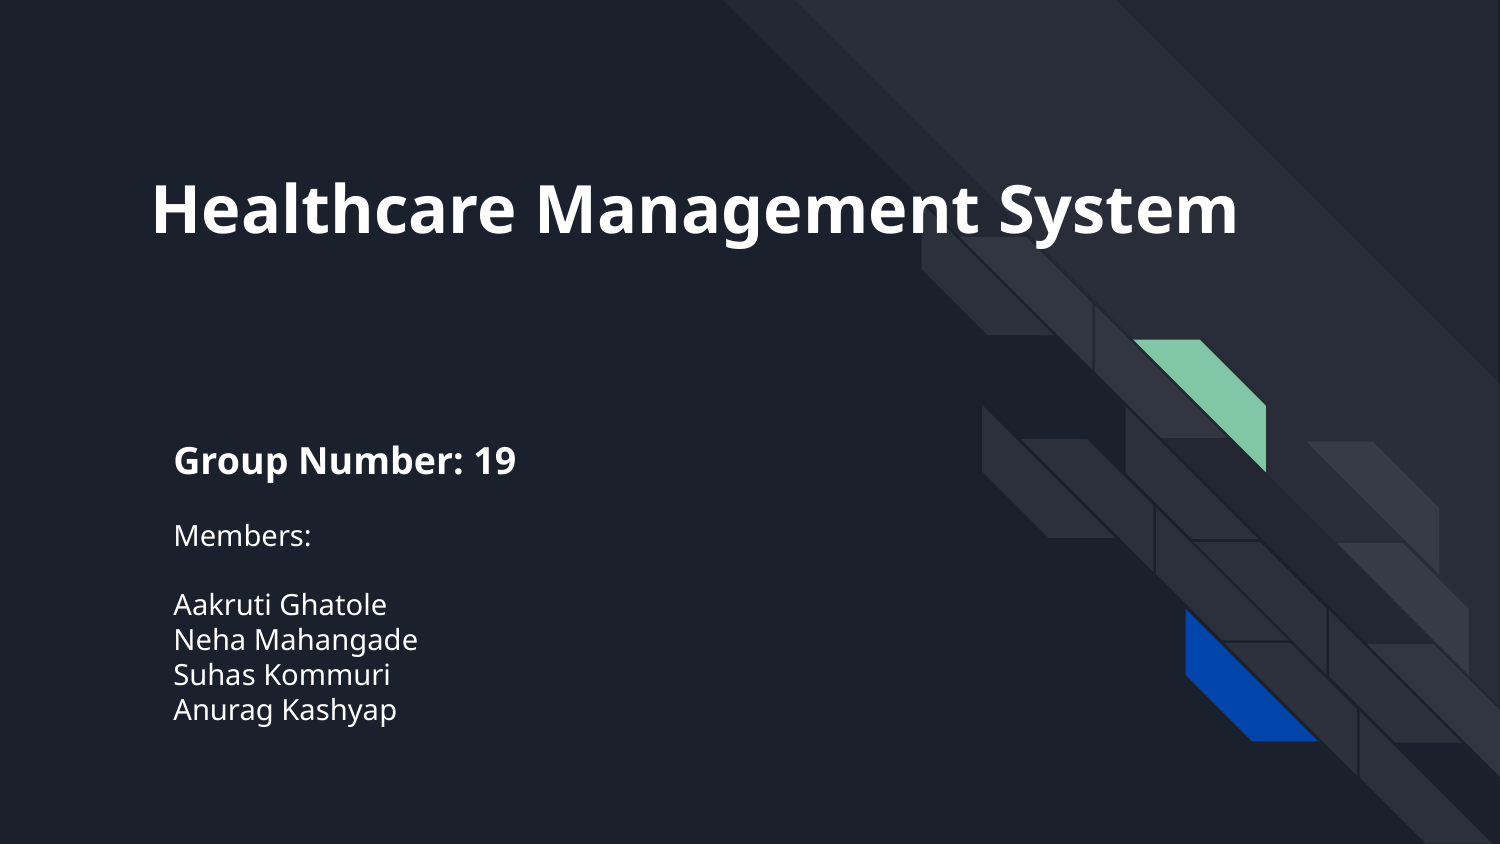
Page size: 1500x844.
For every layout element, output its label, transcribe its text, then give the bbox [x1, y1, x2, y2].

text_box Group Number: 19 Members: Aakruti Ghatole Neha Mahangade Suhas Kommuri Anurag Kashyap [158, 421, 1193, 742]
title Healthcare Management System [135, 151, 1388, 286]
